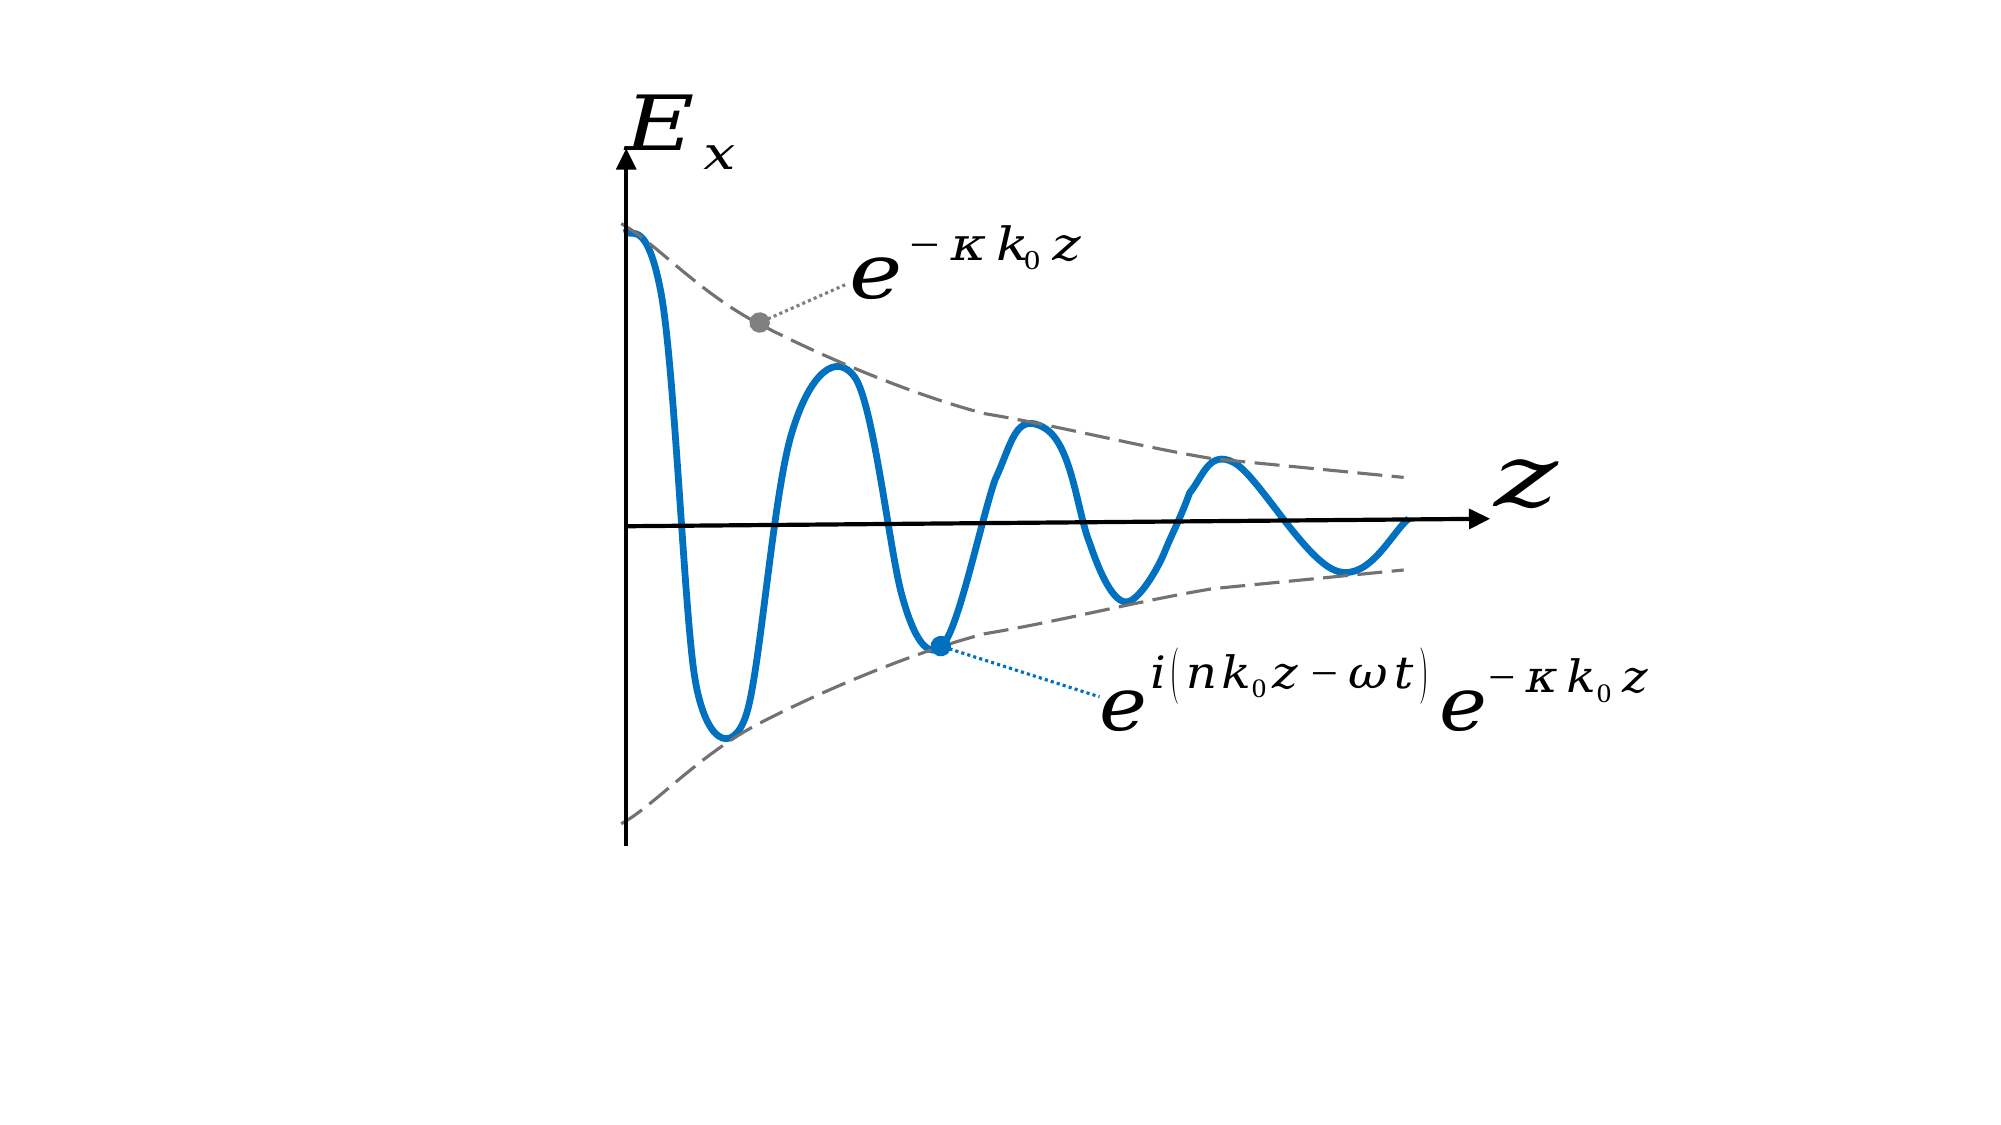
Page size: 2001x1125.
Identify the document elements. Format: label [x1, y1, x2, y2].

text_box [628, 649, 1013, 822]
text_box [641, 239, 1218, 518]
text_box [951, 569, 1404, 669]
text_box [628, 225, 805, 320]
text_box [887, 527, 983, 650]
text_box [680, 528, 776, 740]
text_box [940, 646, 1100, 697]
text_box [1288, 527, 1402, 574]
text_box [626, 518, 1490, 527]
text_box [628, 230, 639, 237]
text_box [759, 283, 848, 323]
text_box [768, 297, 1404, 479]
text_box [1230, 462, 1405, 518]
text_box [1083, 527, 1177, 603]
